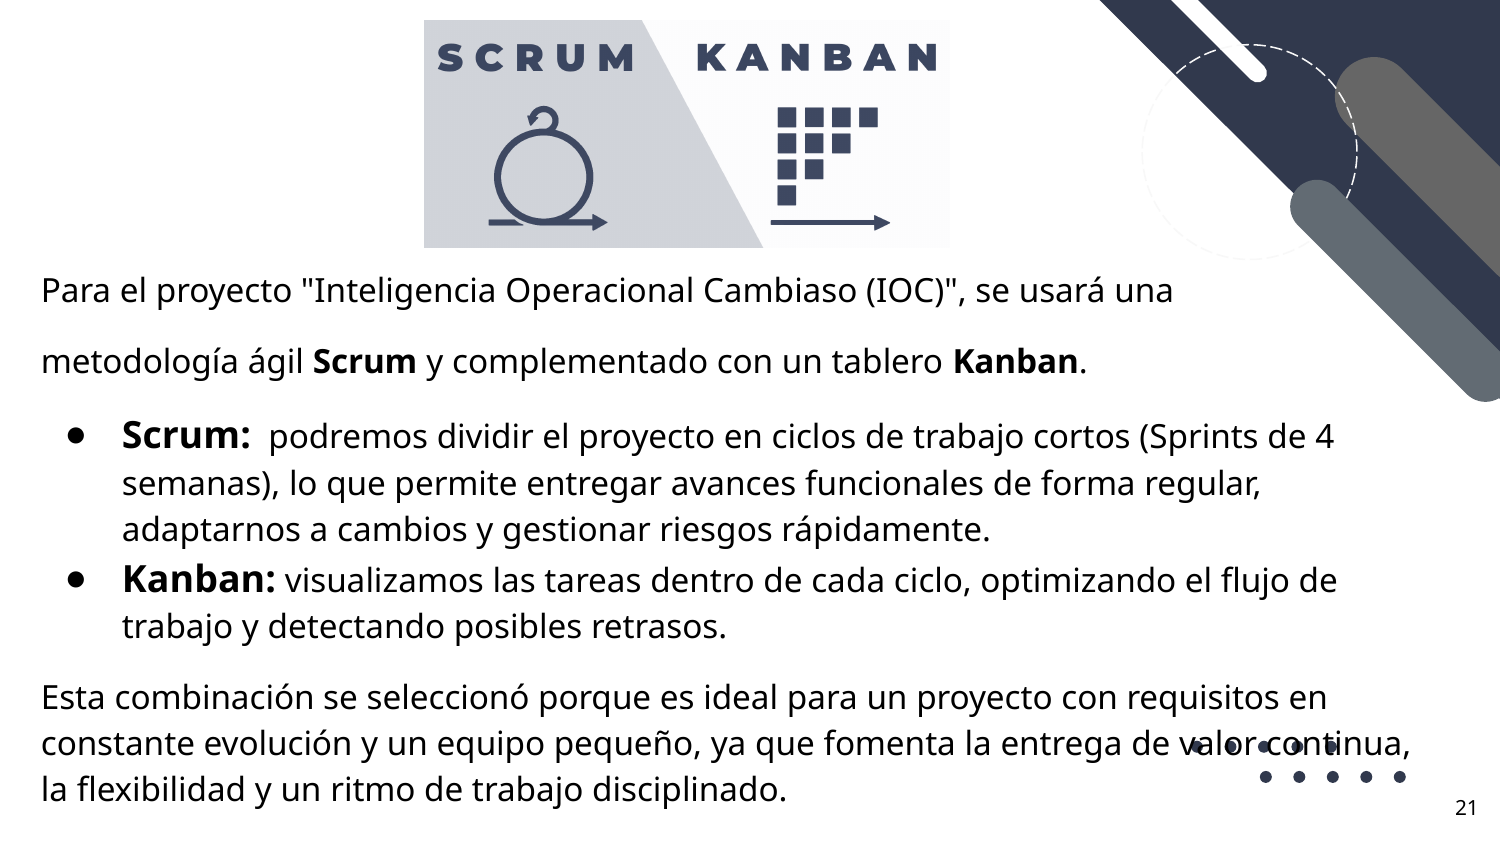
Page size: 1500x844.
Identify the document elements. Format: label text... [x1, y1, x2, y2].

slide_number ‹#› [1403, 779, 1494, 844]
list Para el proyecto "Inteligencia Operacional Cambiaso (IOC)", se usará una metodología ágil Scrum y complementado con un tablero Kanban. Scrum: podremos dividir el proyecto en ciclos de trabajo cortos (Sprints de 4 semanas), lo que permite entregar avances funcionales de forma regular, adaptarnos a cambios y gestionar riesgos rápidamente. Kanban: visualizamos las tareas dentro de cada ciclo, optimizando el flujo de trabajo y detectando posibles retrasos. Esta combinación se seleccionó porque es ideal para un proyecto con requisitos en constante evolución y un equipo pequeño, ya que fomenta la entrega de valor continua, la flexibilidad y un ritmo de trabajo disciplinado. [25, 248, 1446, 833]
picture [423, 20, 950, 249]
